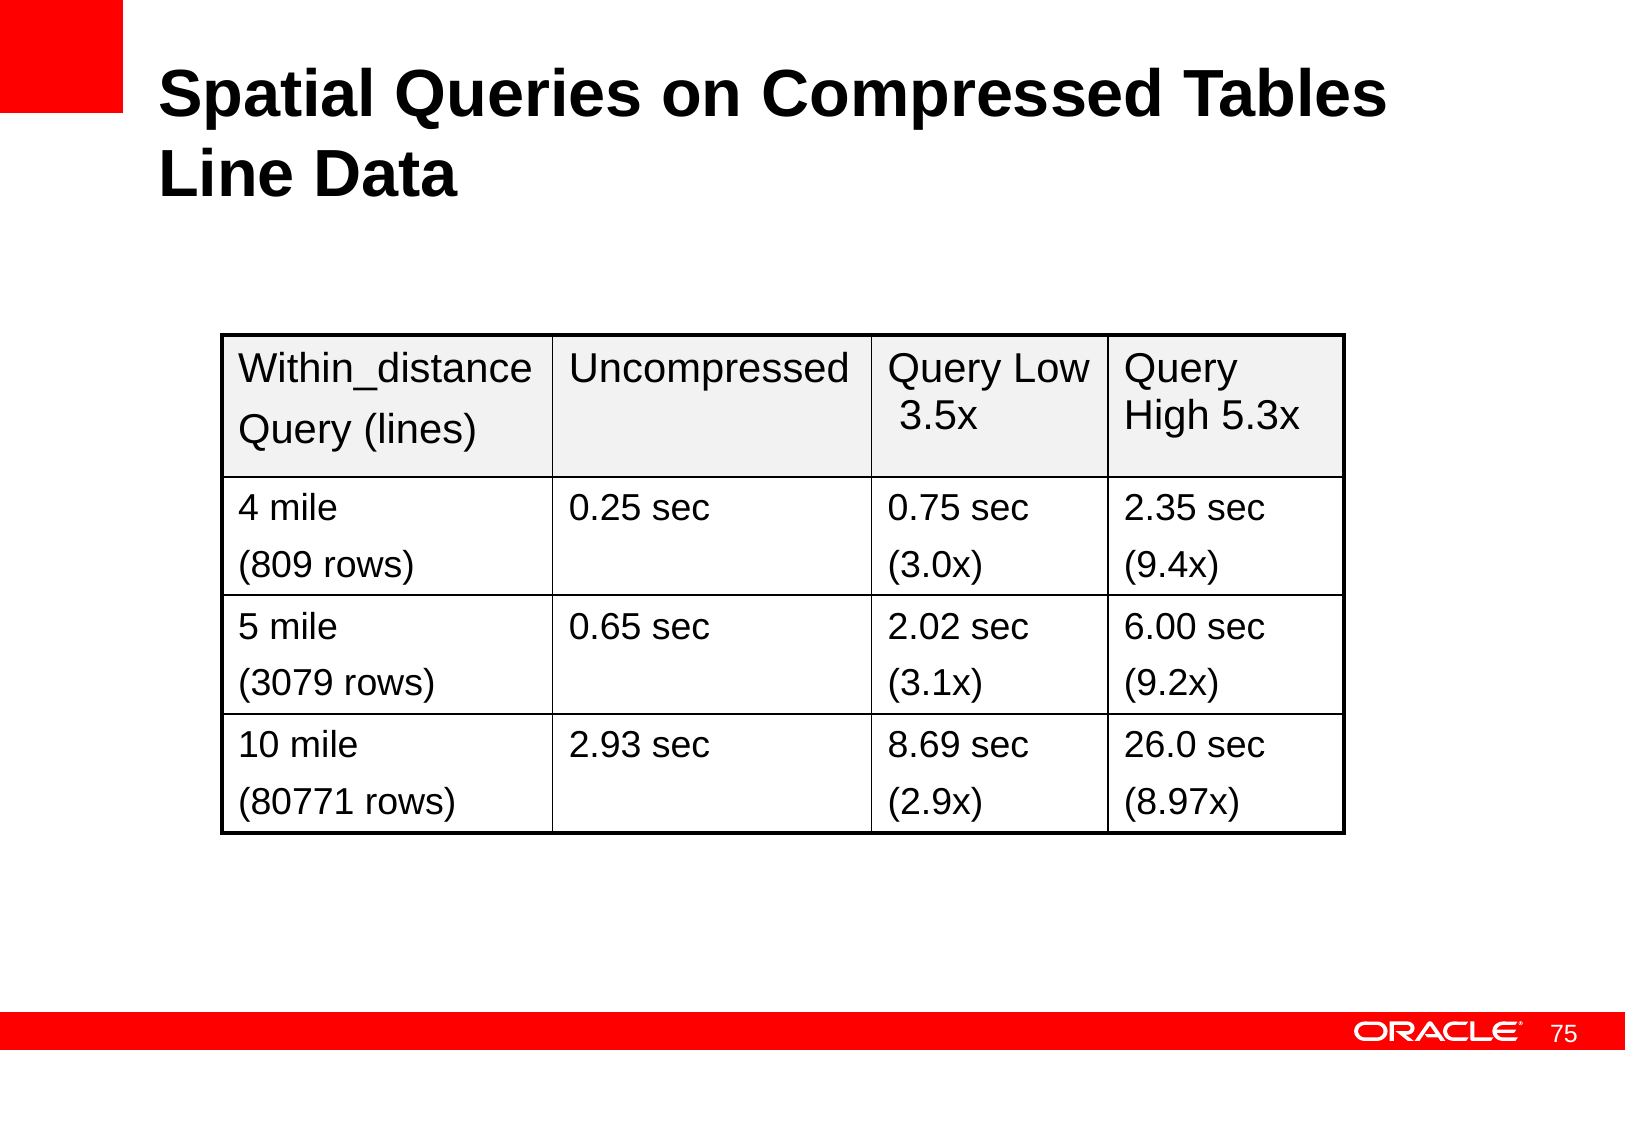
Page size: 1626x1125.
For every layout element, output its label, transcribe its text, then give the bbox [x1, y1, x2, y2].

table_cell 0.65 sec [553, 596, 871, 713]
table_cell 5 mile (3079 rows) [224, 596, 552, 713]
table_cell 4 mile (809 rows) [224, 478, 552, 594]
table_cell 10 mile (80771 rows) [224, 715, 552, 831]
table_cell 0.75 sec (3.0x) [872, 478, 1107, 594]
table_cell 2.93 sec [553, 715, 871, 831]
table_cell 26.0 sec (8.97x) [1109, 715, 1342, 831]
table_cell 2.02 sec (3.1x) [872, 596, 1107, 713]
table_header Query High 5.3x [1109, 337, 1342, 476]
picture [0, 1012, 1625, 1050]
table_cell 0.25 sec [553, 478, 871, 594]
title Spatial Queries on Compressed Tables Line Data [157, 49, 1506, 205]
table_header Uncompressed [553, 337, 871, 476]
table_cell 2.35 sec (9.4x) [1109, 478, 1342, 594]
table_header Query Low 3.5x [872, 337, 1107, 476]
table_header Within_distance Query (lines) [224, 337, 552, 476]
table_cell 6.00 sec (9.2x) [1109, 596, 1342, 713]
picture [0, 0, 123, 113]
table_cell 8.69 sec (2.9x) [872, 715, 1107, 831]
